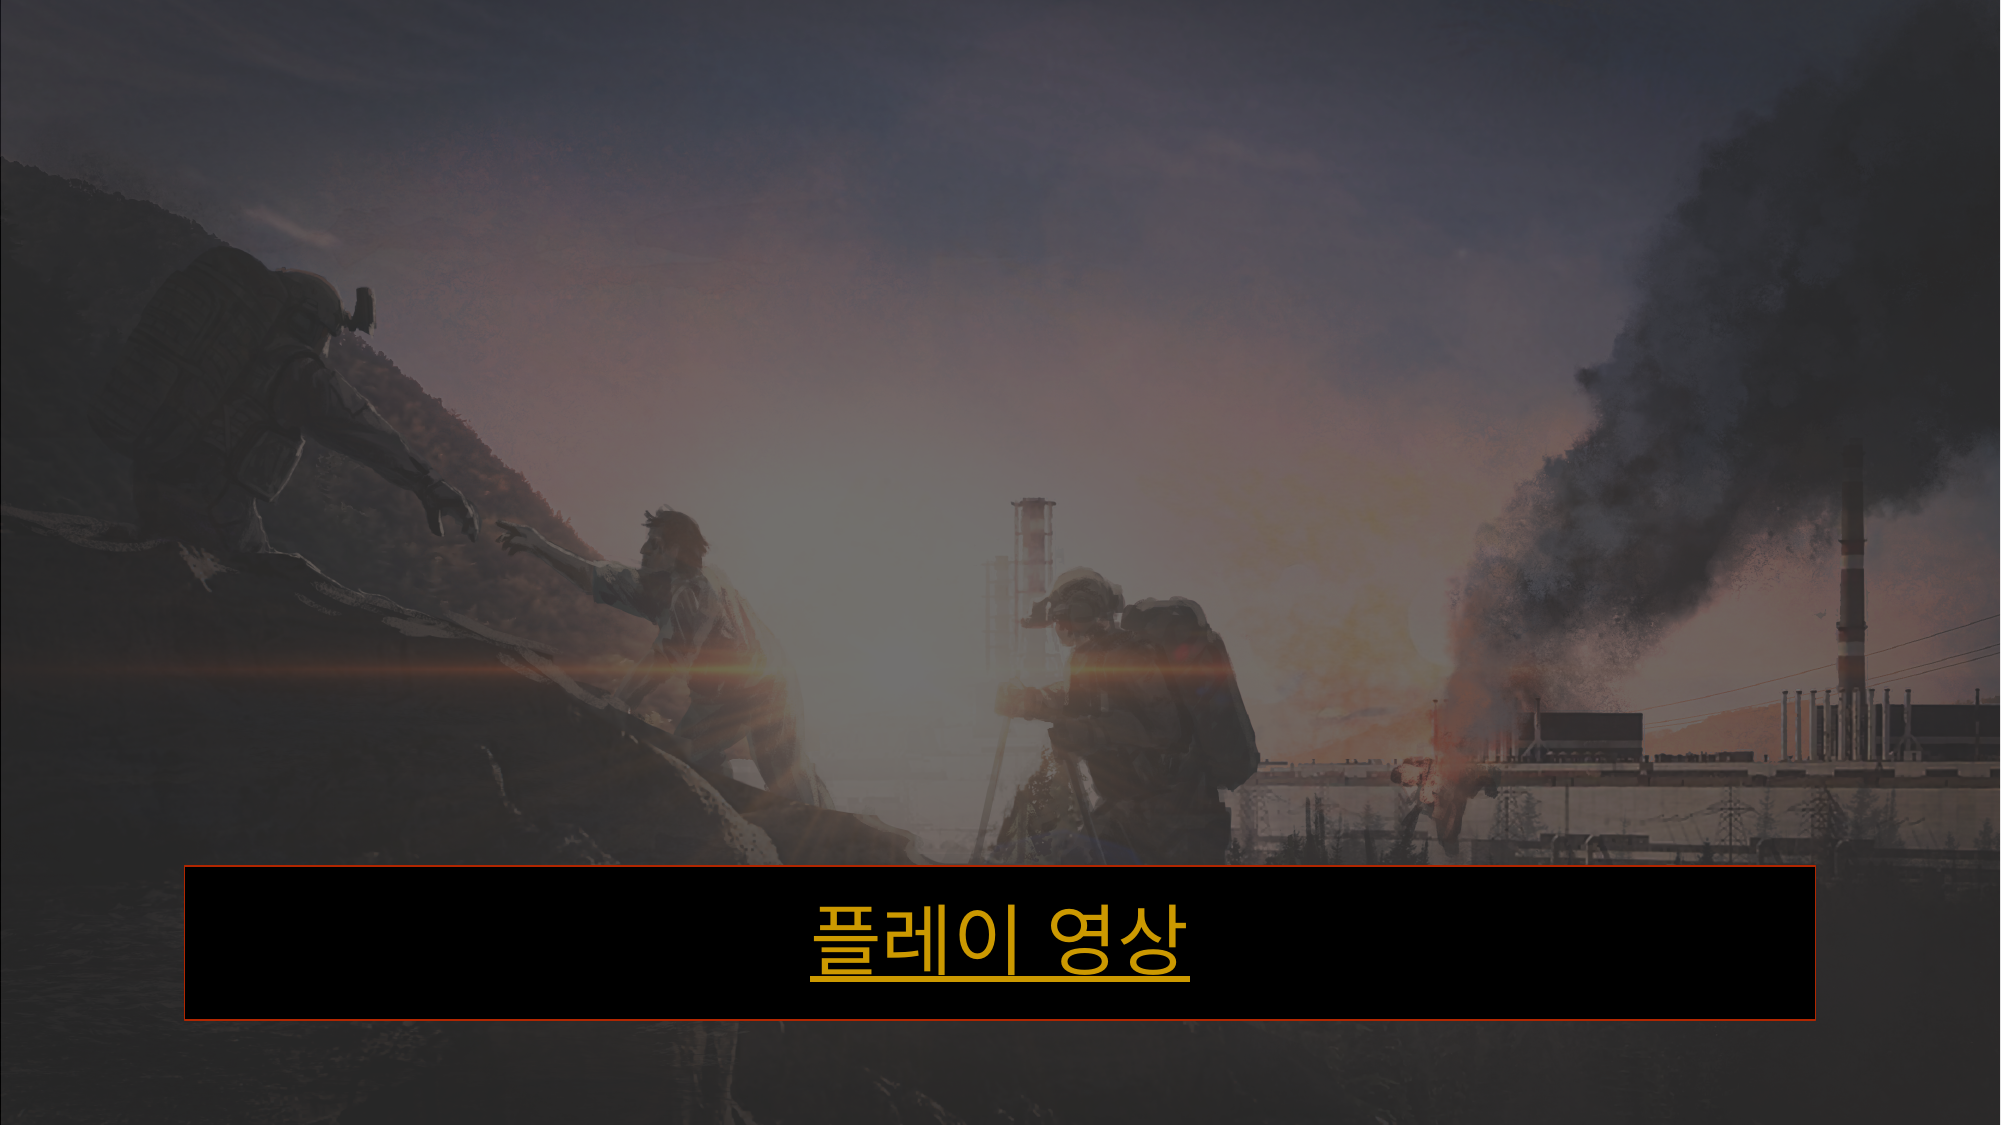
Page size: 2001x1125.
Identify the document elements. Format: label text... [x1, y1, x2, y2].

picture [0, 0, 2001, 1125]
title 플레이 영상 [184, 865, 1816, 1021]
